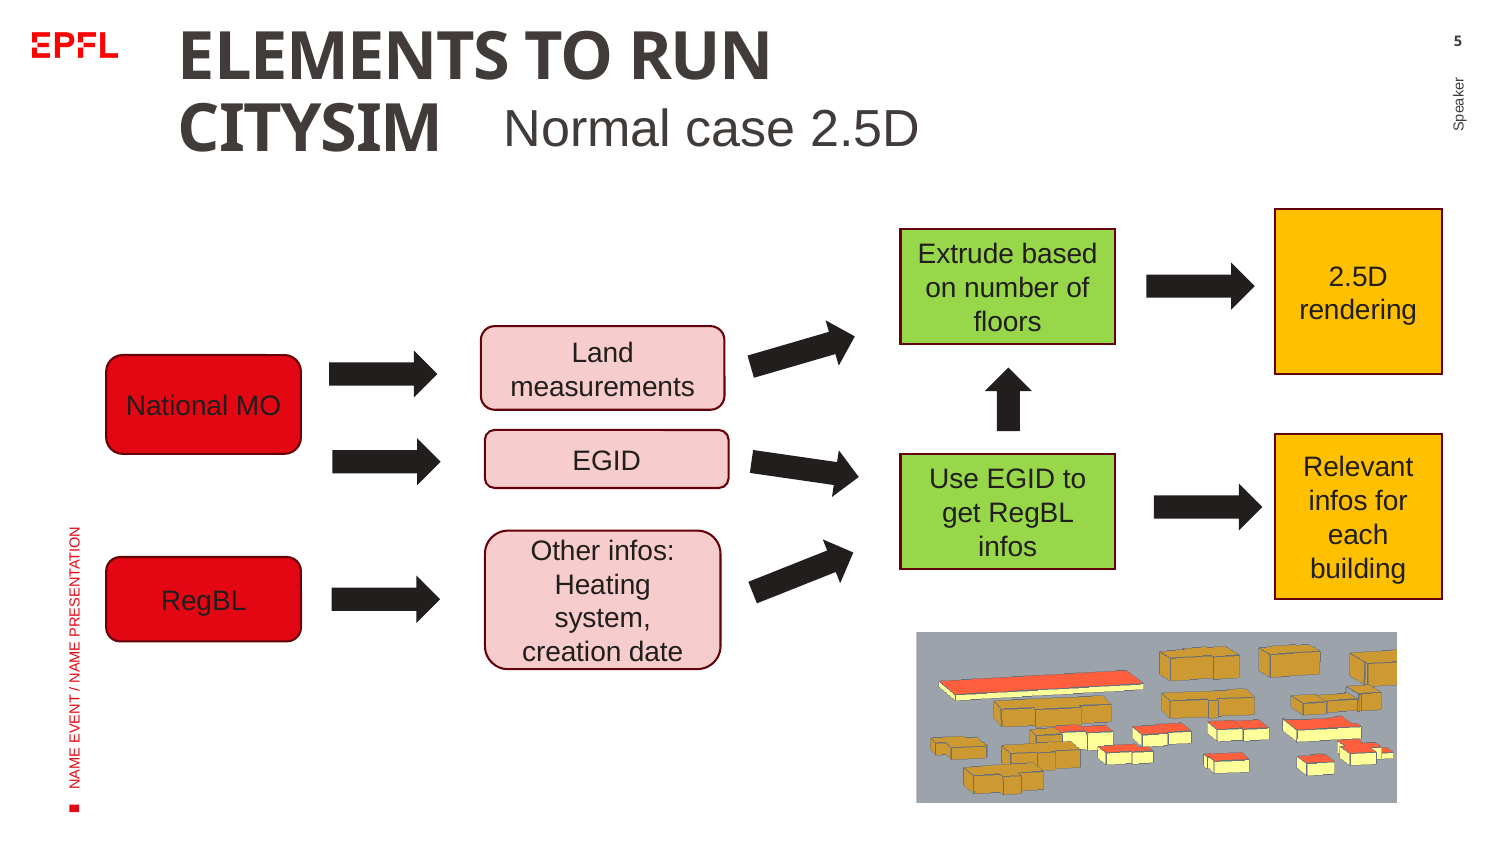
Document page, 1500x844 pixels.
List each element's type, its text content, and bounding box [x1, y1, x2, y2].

text_box [332, 438, 441, 486]
text_box Normal case 2.5D [488, 86, 969, 164]
text_box [984, 367, 1033, 432]
picture [21, 21, 129, 69]
text_box Land measurements [479, 325, 726, 411]
text_box [1146, 262, 1255, 310]
text_box [749, 450, 859, 497]
text_box [748, 539, 854, 604]
text_box [329, 350, 438, 398]
text_box National MO [105, 353, 302, 455]
text_box 2.5D rendering [1274, 208, 1443, 375]
text_box EGID [483, 428, 730, 490]
text_box [331, 575, 441, 623]
text_box RegBL [105, 555, 303, 643]
title ELEMENTS TO RUN CITYSIM [148, 21, 901, 198]
picture [916, 632, 1397, 803]
text_box [1153, 483, 1263, 531]
text_box [747, 320, 855, 378]
text_box Extrude based on number of floors [899, 228, 1116, 345]
text_box Other infos: Heating system, creation date [483, 529, 722, 671]
slide_number NAME EVENT / NAME PRESENTATION [0, 256, 149, 805]
text_box Use EGID to get RegBL infos [899, 453, 1116, 570]
text_box Relevant infos for each building [1274, 433, 1443, 600]
footer Speaker [1415, 59, 1500, 641]
slide_number 5 [1415, 32, 1500, 59]
